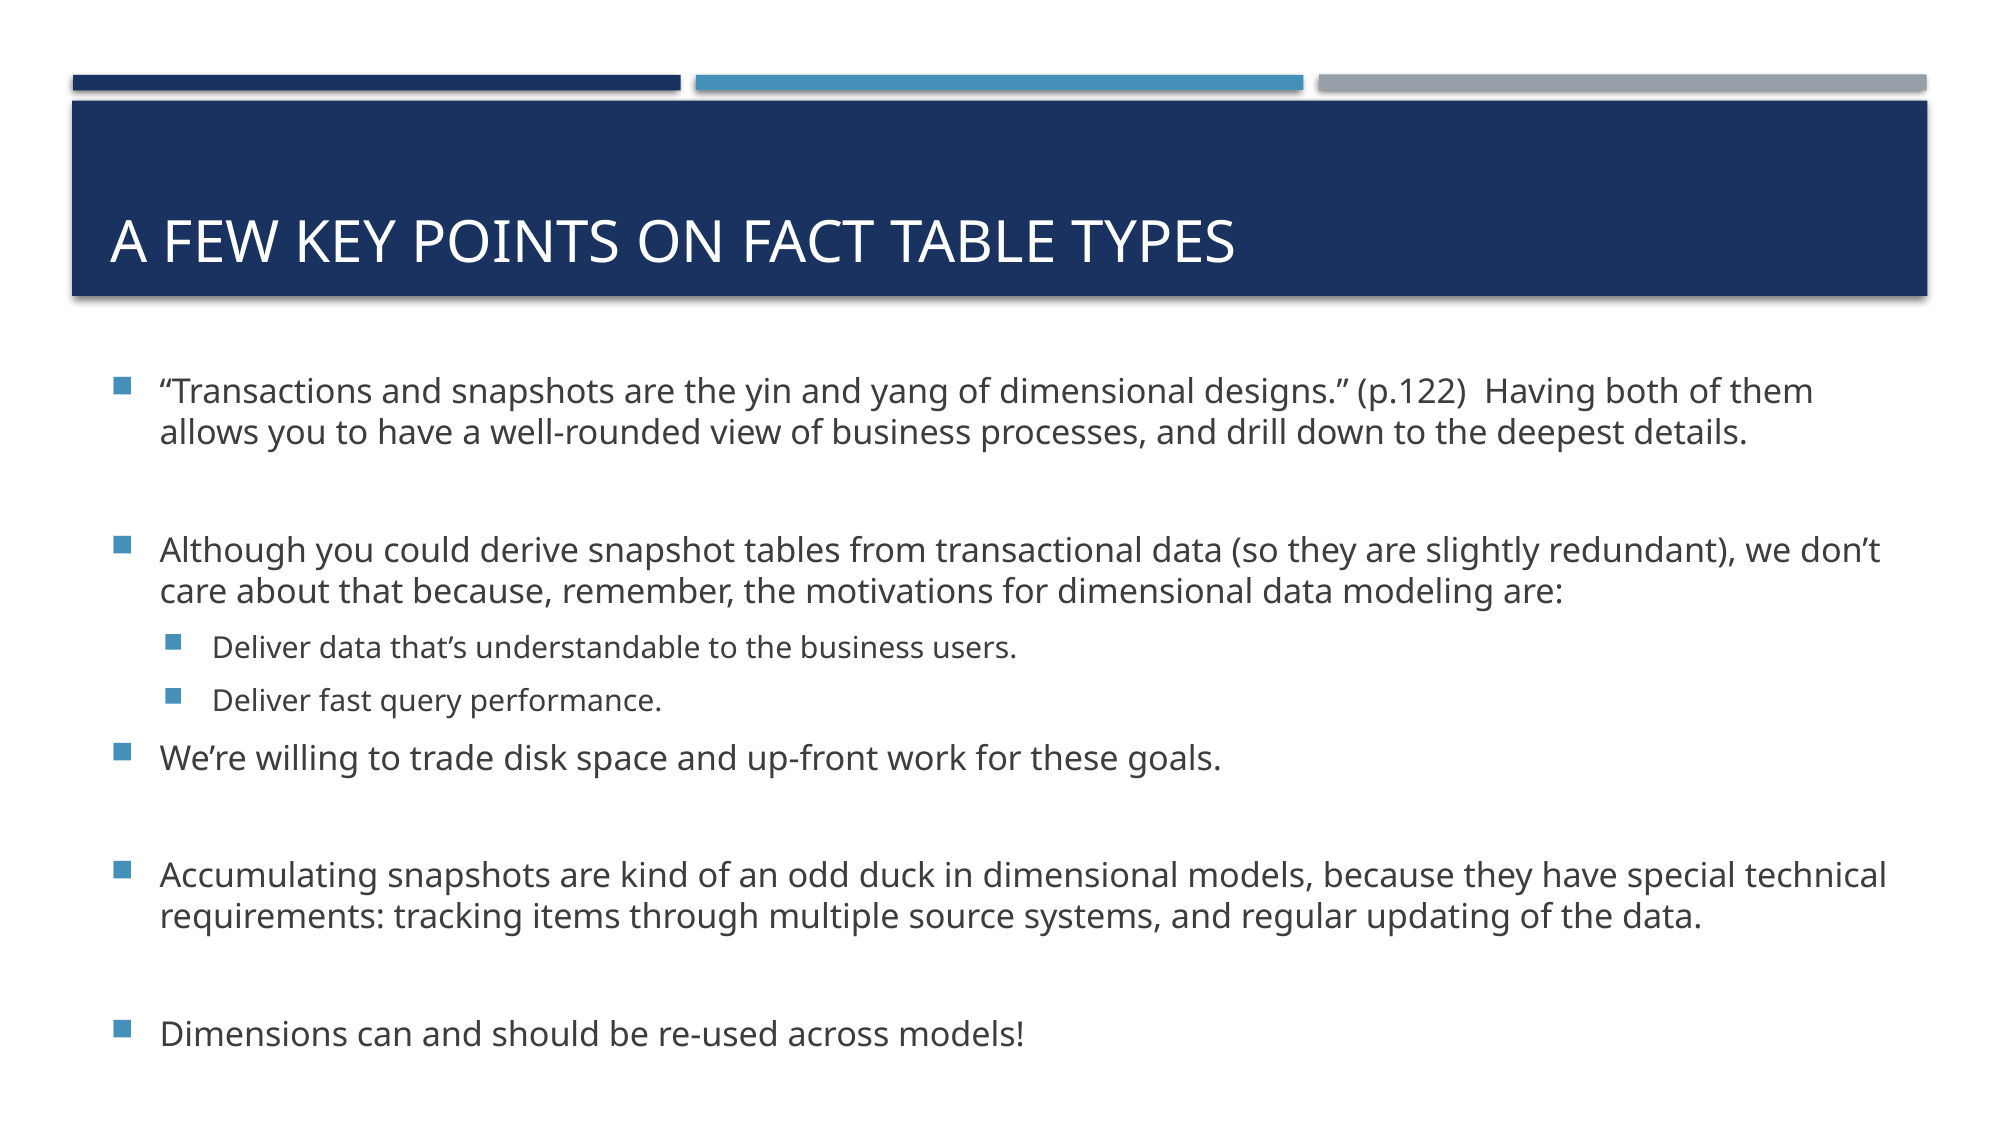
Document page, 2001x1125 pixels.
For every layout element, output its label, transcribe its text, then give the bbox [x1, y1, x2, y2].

title A few key points on fact table types [95, 115, 1905, 282]
list “Transactions and snapshots are the yin and yang of dimensional designs.” (p.122) Having both of them allows you to have a well-rounded view of business processes, and drill down to the deepest details. Although you could derive snapshot tables from transactional data (so they are slightly redundant), we don’t care about that because, remember, the motivations for dimensional data modeling are: Deliver data that’s understandable to the business users. Deliver fast query performance. We’re willing to trade disk space and up-front work for these goals. Accumulating snapshots are kind of an odd duck in dimensional models, because they have special technical requirements: tracking items through multiple source systems, and regular updating of the data. Dimensions can and should be re-used across models! [95, 357, 1905, 1066]
